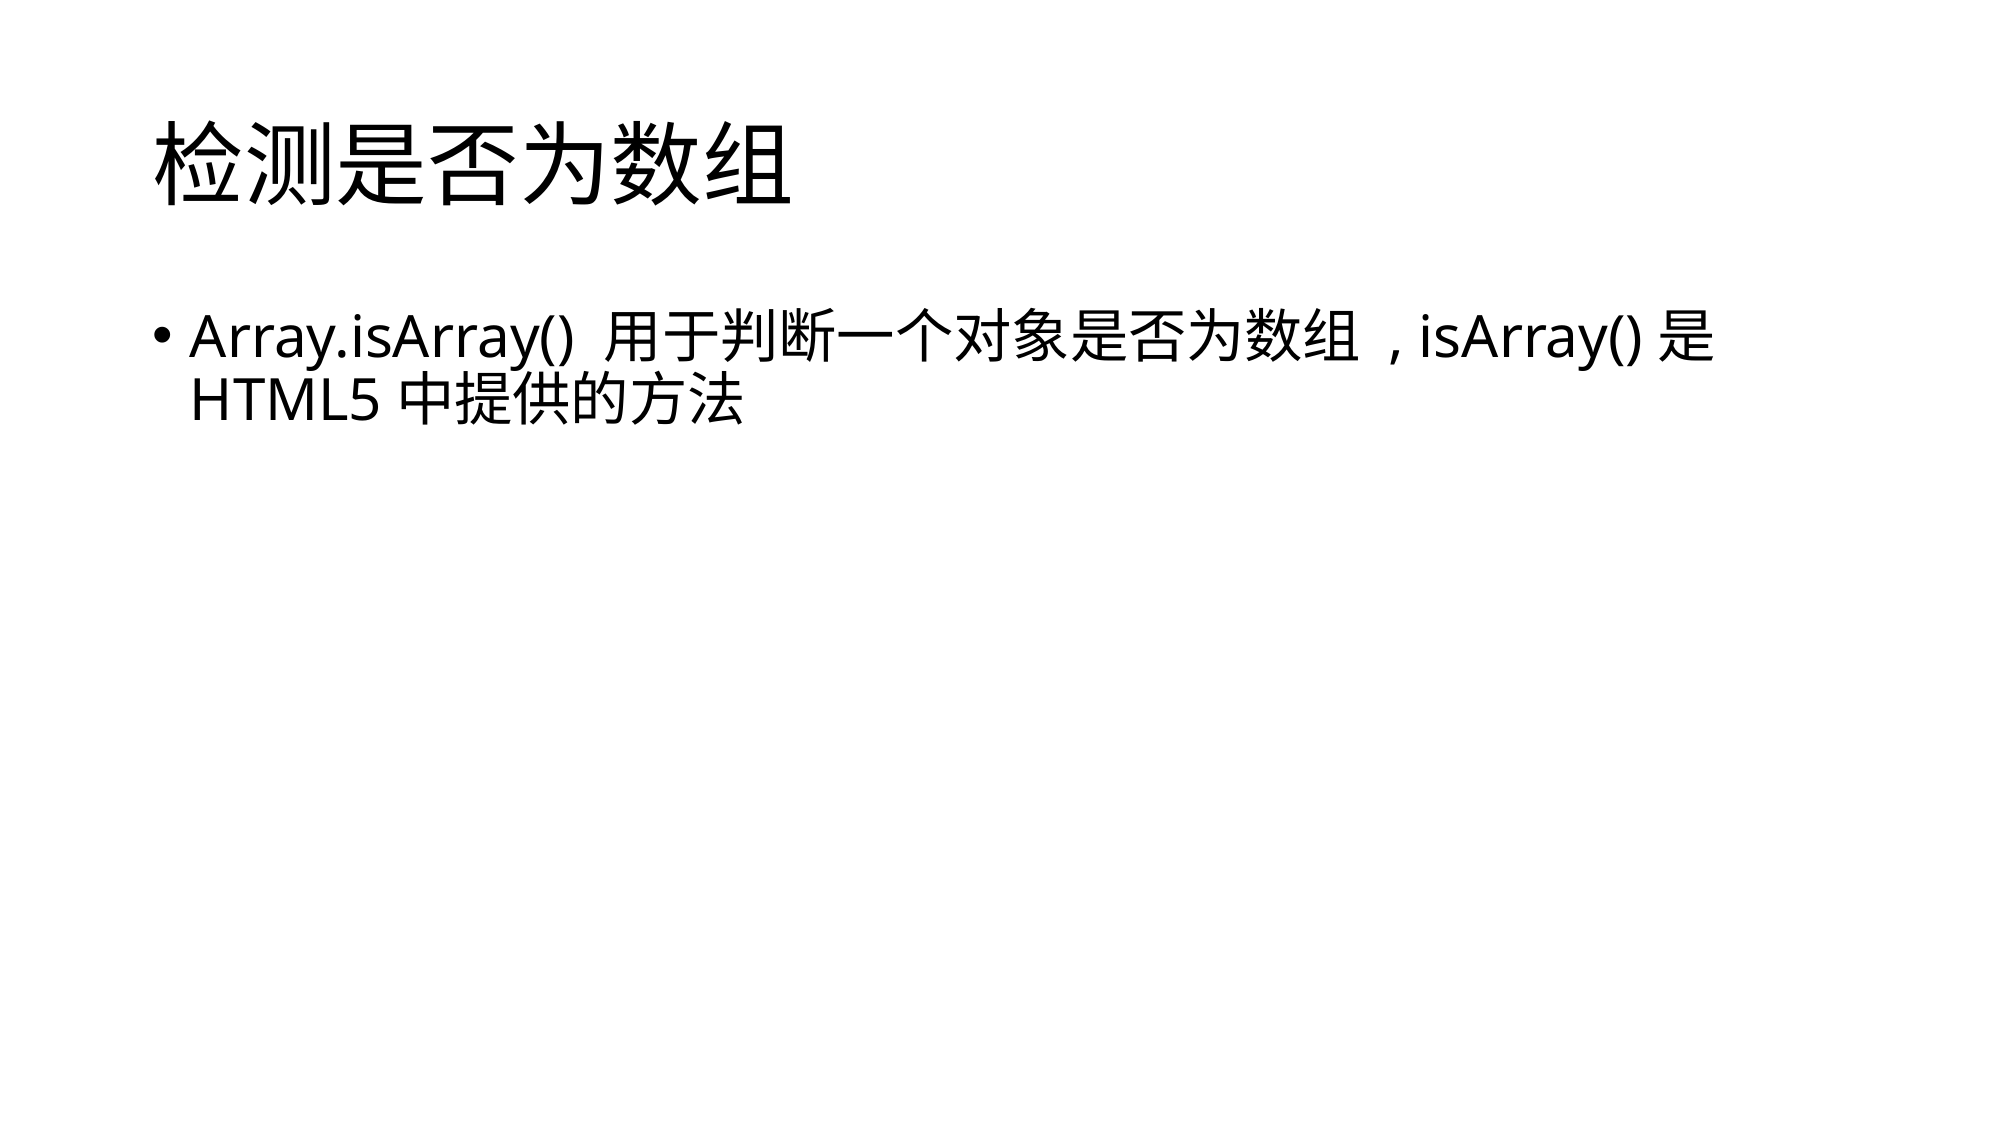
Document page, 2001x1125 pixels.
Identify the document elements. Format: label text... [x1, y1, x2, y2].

list Array.isArray() 用于判断一个对象是否为数组 , isArray()是HTML5中提供的方法 [137, 299, 1863, 1014]
title 检测是否为数组 [137, 59, 1863, 278]
